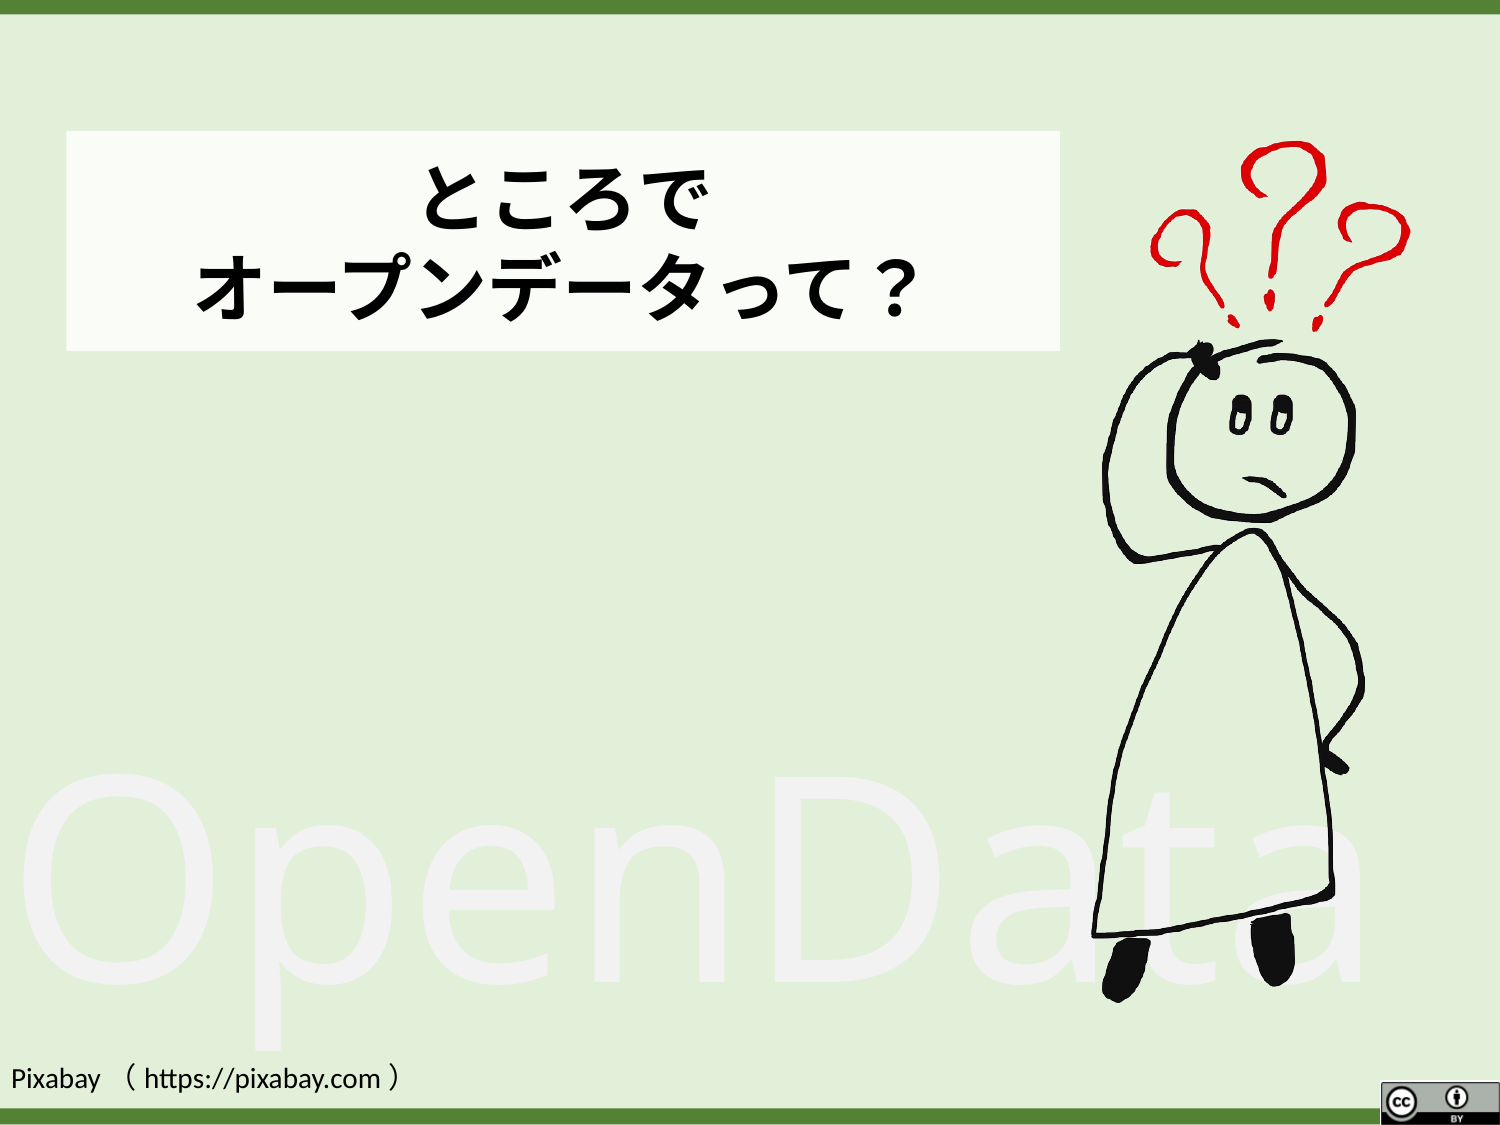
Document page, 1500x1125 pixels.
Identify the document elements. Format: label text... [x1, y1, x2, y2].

text_box Pixabay（https://pixabay.com） [0, 1051, 751, 1102]
text_box ところで オープンデータって？ [66, 130, 1059, 352]
picture [1380, 1080, 1500, 1125]
picture [1059, 102, 1465, 1022]
